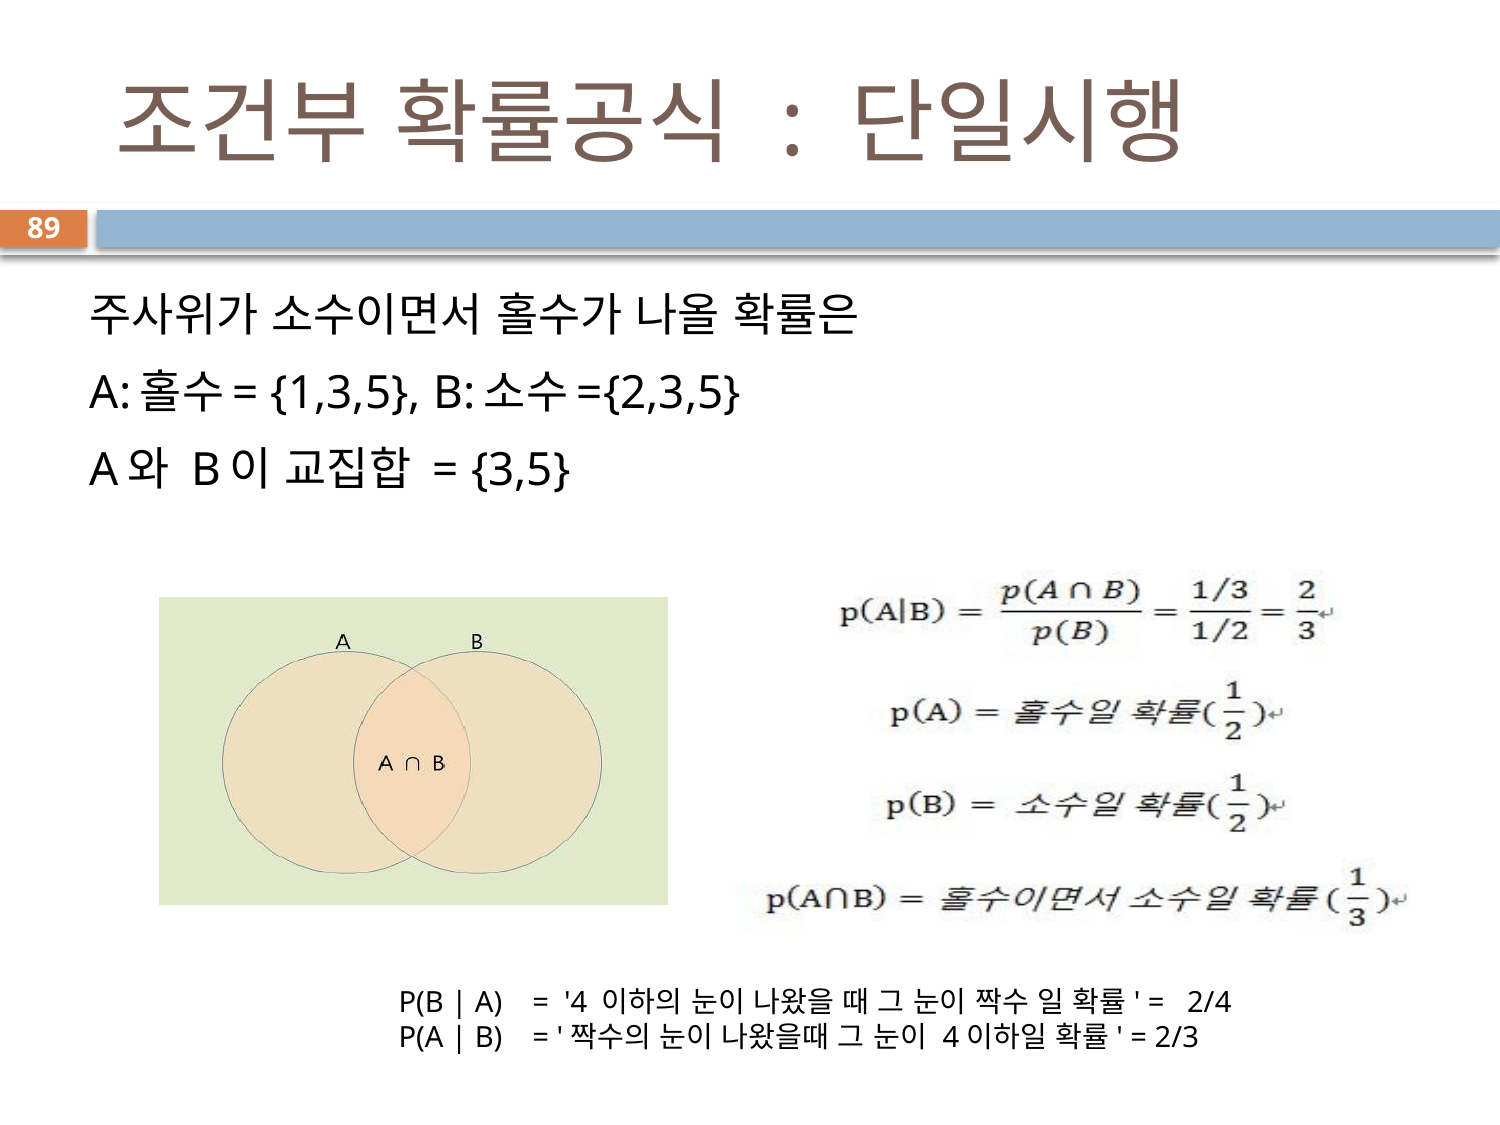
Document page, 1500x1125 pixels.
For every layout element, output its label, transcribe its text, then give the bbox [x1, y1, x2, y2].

picture [714, 564, 1411, 937]
title 조건부 확률공식 : 단일시행 [100, 37, 1438, 200]
slide_number 89 [0, 208, 88, 249]
list 주사위가 소수이면서 홀수가 나올 확률은 A:홀수= {1,3,5}, B:소수={2,3,5} A와 B이 교집합 = {3,5} [75, 267, 1425, 504]
text_box P(B | A) = '4 이하의 눈이 나왔을 때 그 눈이 짝수 일 확률' = 2/4 P(A | B) = '짝수의 눈이 나왔을때 그 눈이 4이하일 확률' = 2/3 [383, 975, 1317, 1061]
picture [159, 597, 668, 906]
